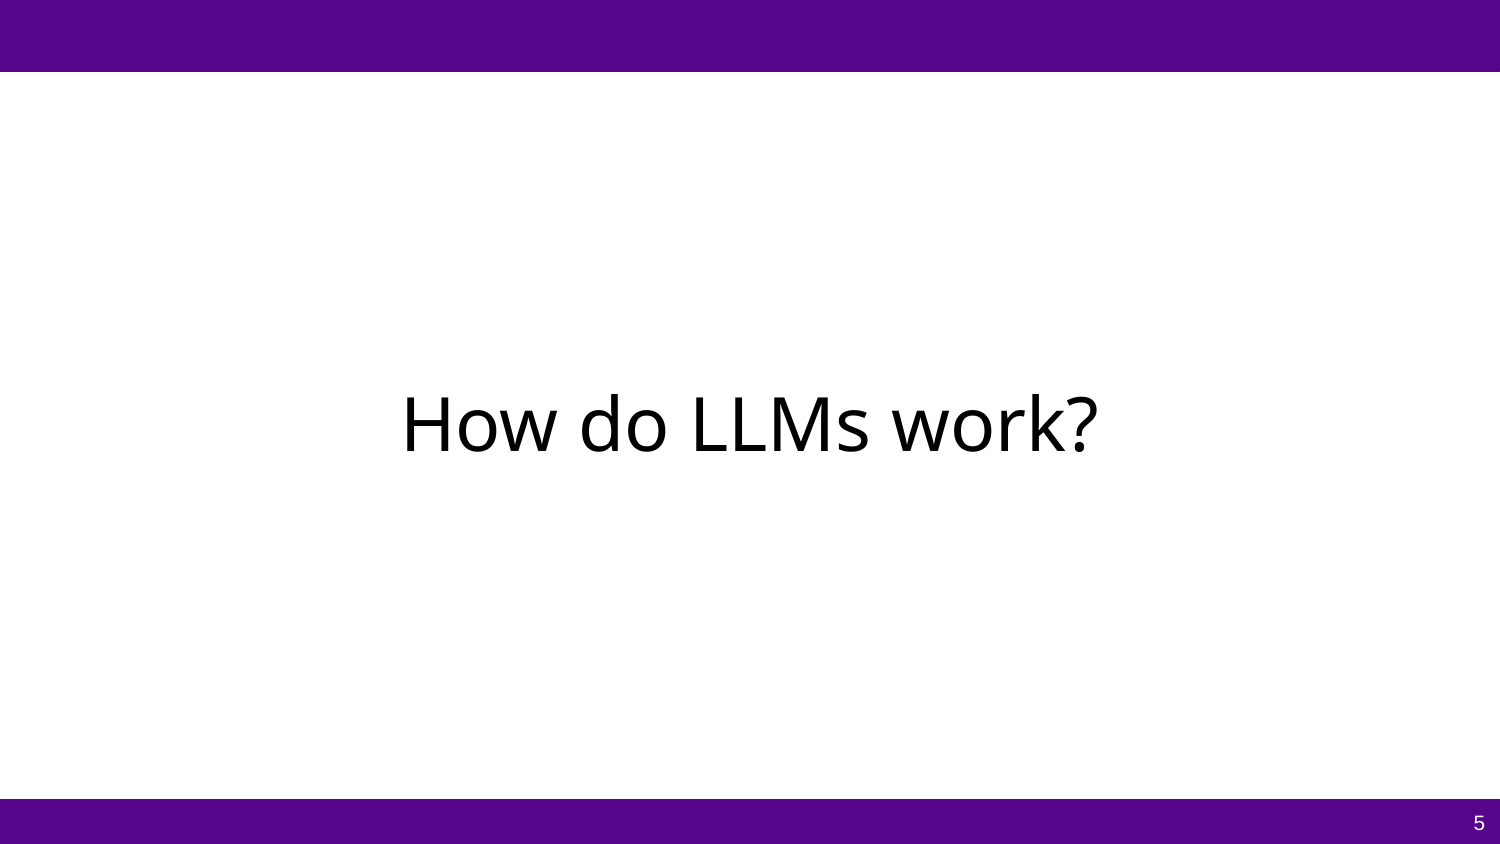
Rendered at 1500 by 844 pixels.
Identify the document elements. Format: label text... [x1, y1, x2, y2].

title How do LLMs work? [51, 352, 1449, 491]
slide_number ‹#› [1410, 800, 1500, 844]
